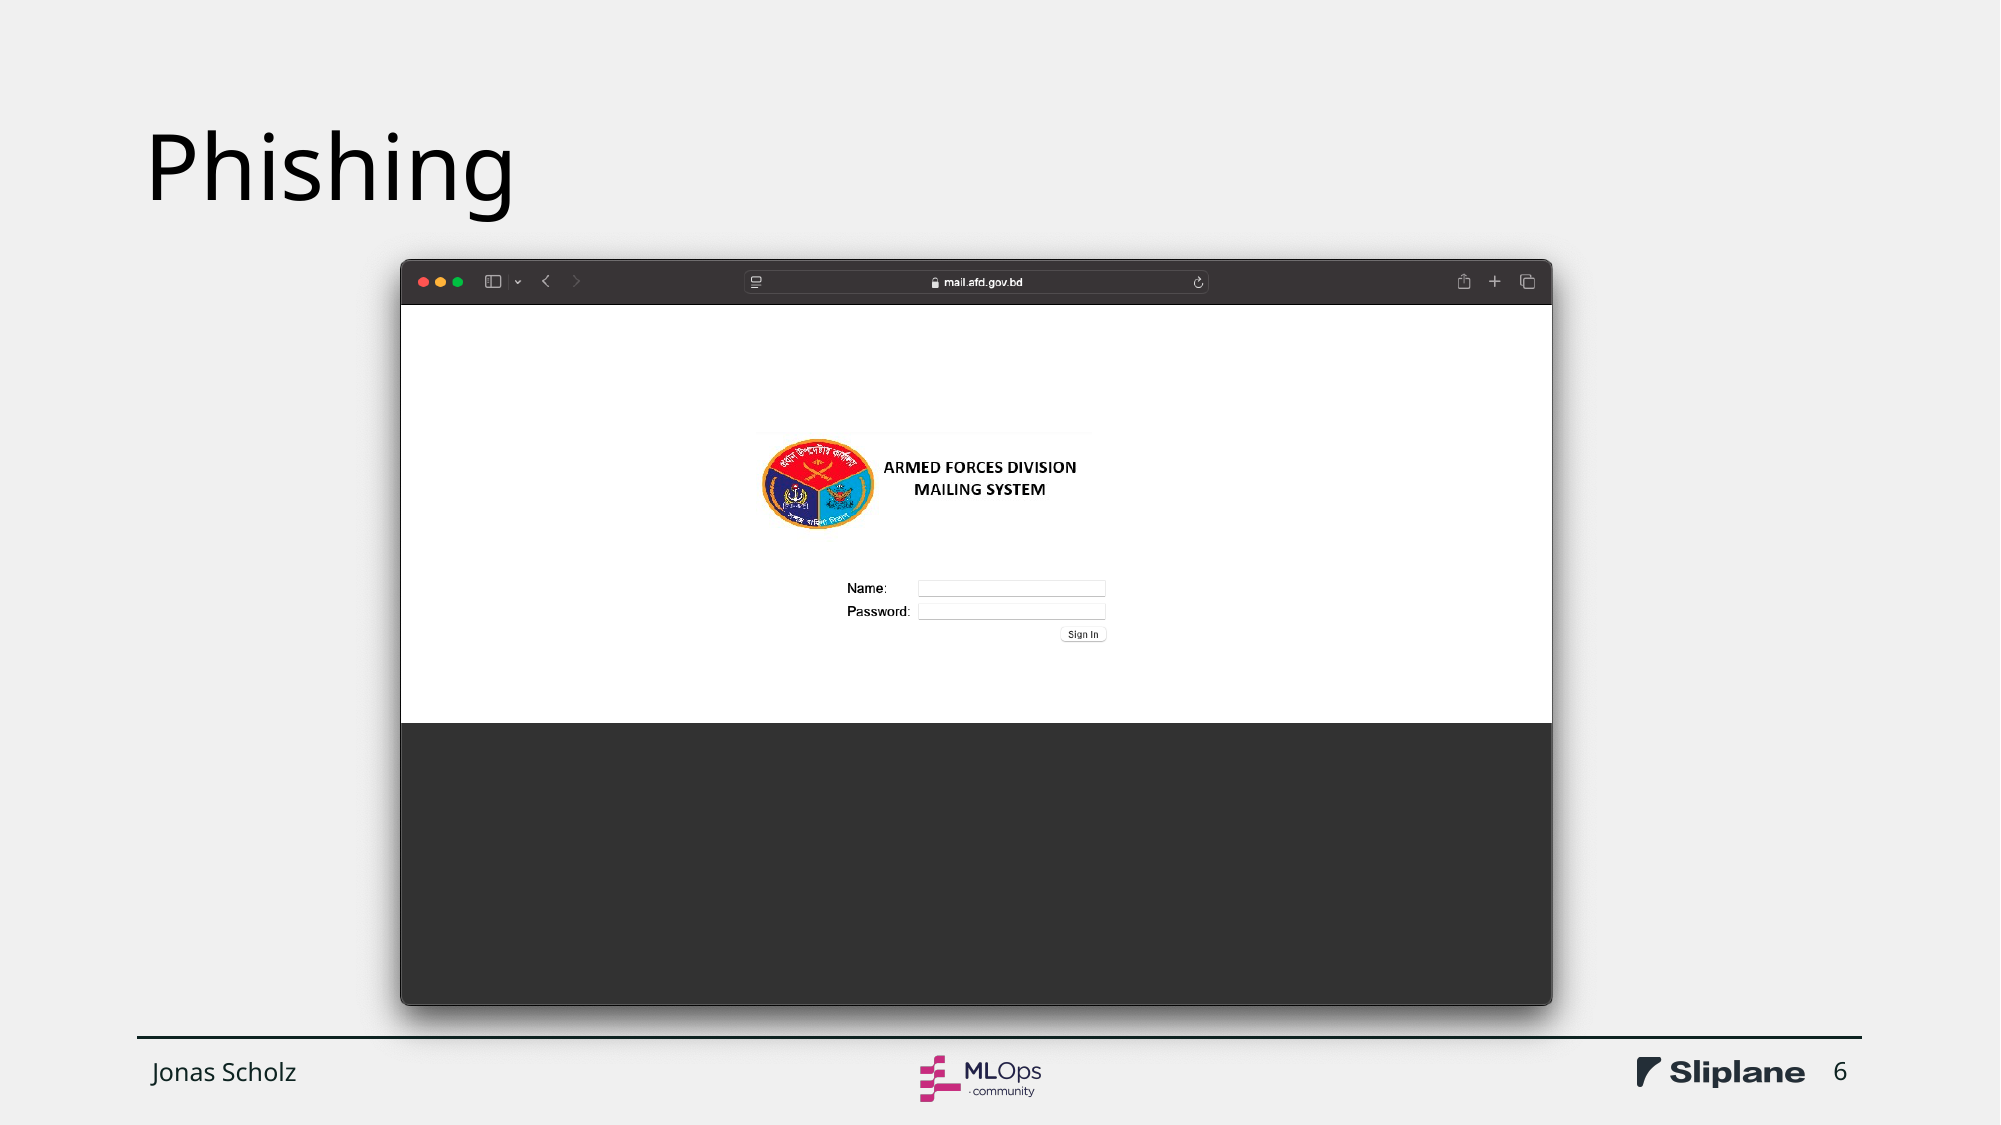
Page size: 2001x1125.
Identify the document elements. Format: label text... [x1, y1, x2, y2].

text_box Jonas Scholz [1051, 1048, 1815, 1094]
text_box Jonas Scholz [137, 1048, 910, 1094]
picture [352, 1039, 1599, 1115]
picture [352, 227, 1599, 1036]
text_box Phishing [130, 101, 689, 227]
slide_number 6 [1412, 1042, 1863, 1103]
picture [1636, 1056, 1806, 1089]
